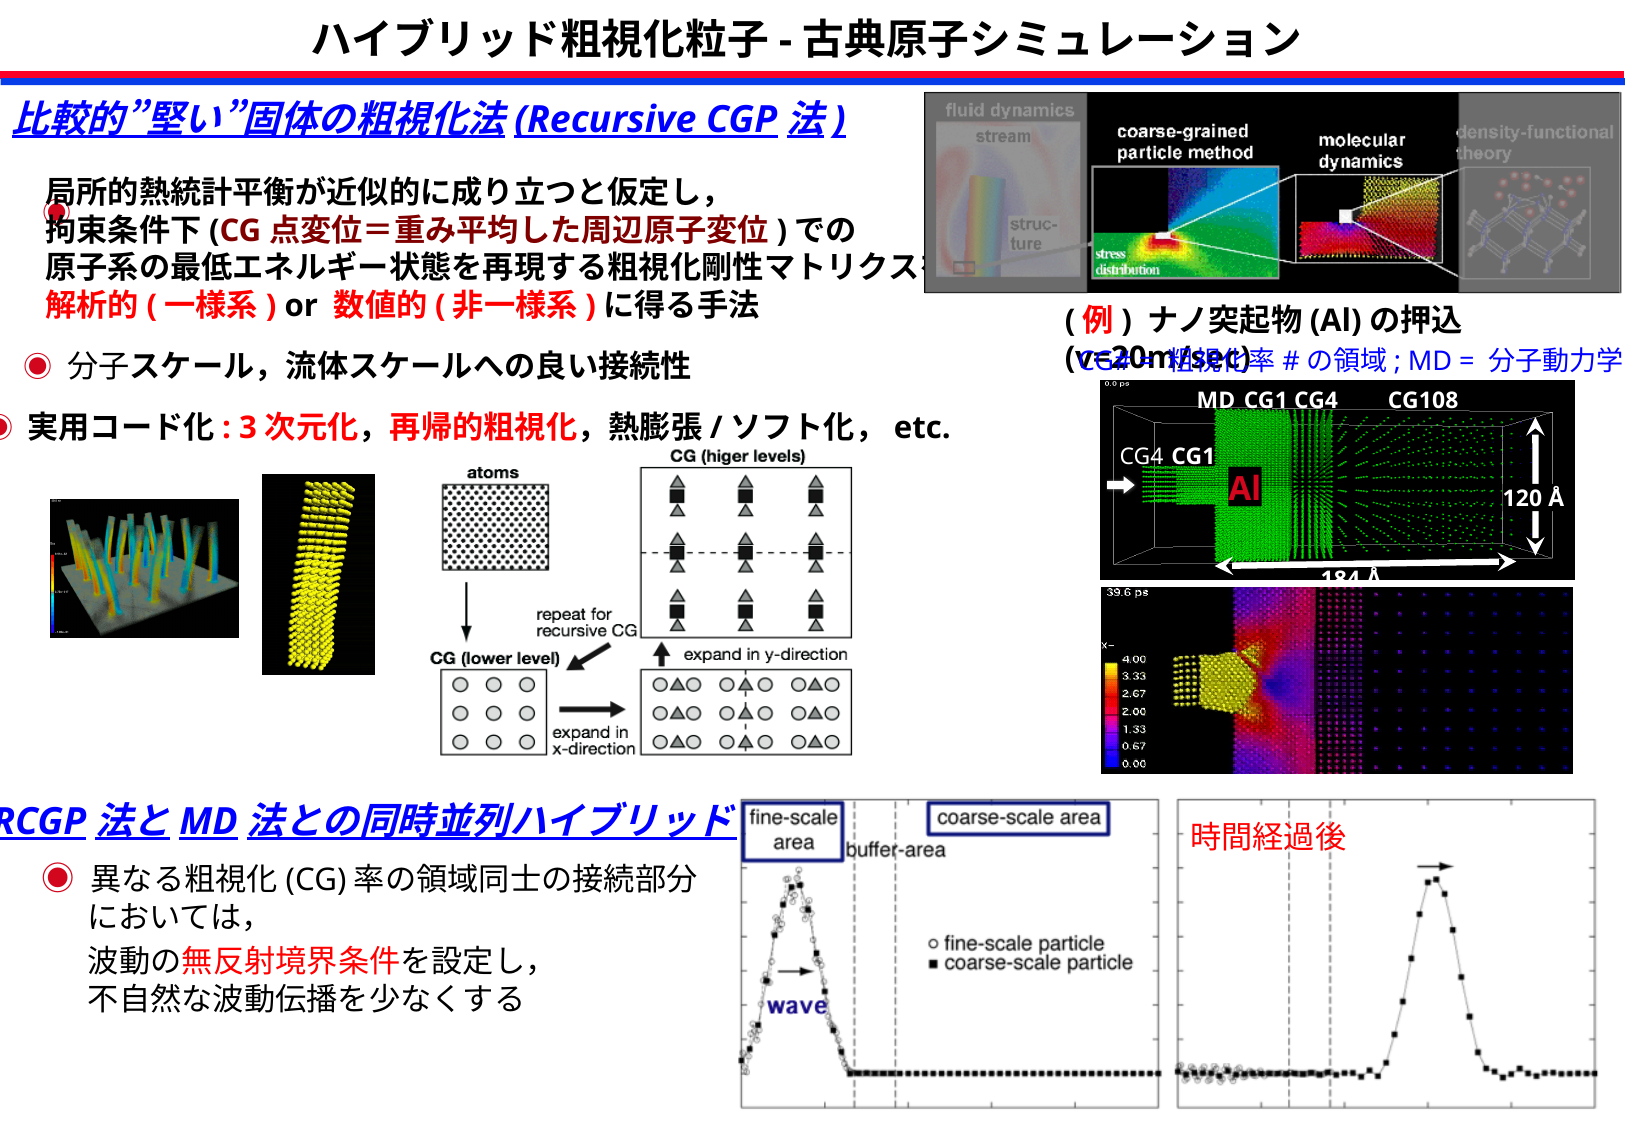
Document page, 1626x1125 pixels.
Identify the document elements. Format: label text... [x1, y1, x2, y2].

text_box 局所的熱統計平衡が近似的に成り立つと仮定し， 拘束条件下(CG点変位＝重み平均した周辺原子変位)での 原子系の最低エネルギー状態を再現する粗視化剛性マトリクスを 解析的(一様系) or 数値的(非一様系)に得る手法 [30, 165, 966, 330]
picture [1094, 579, 1580, 779]
text_box ◉ 異なる粗視化(CG)率の領域同士の接続部分 においては， [27, 849, 713, 942]
picture [737, 794, 1601, 1113]
picture [424, 430, 876, 776]
text_box ◉ 実用コード化: 3次元化，再帰的粗視化，熱膨張/ソフト化，etc. [0, 399, 974, 453]
picture [262, 474, 376, 676]
picture [924, 92, 1620, 293]
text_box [0, 71, 1625, 86]
text_box 波動の無反射境界条件を設定し， 不自然な波動伝播を少なくする [73, 942, 572, 1024]
picture [49, 499, 240, 638]
text_box CG# = 粗視化率#の領域; MD = 分子動力学 [1063, 336, 1625, 384]
text_box 比較的”堅い”固体の粗視化法(Recursive CGP法) [0, 95, 861, 148]
text_box RCGP法とMD法との同時並列ハイブリッド化 [0, 789, 786, 850]
text_box ◉ 分子スケール，流体スケールへの良い接続性 [8, 339, 707, 392]
title ハイブリッド粗視化粒子-古典原子シミュレーション [37, 0, 1576, 71]
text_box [1099, 379, 1576, 578]
text_box (例) ナノ突起物(Al)の押込 (v=20m/sec) [1050, 302, 1600, 383]
